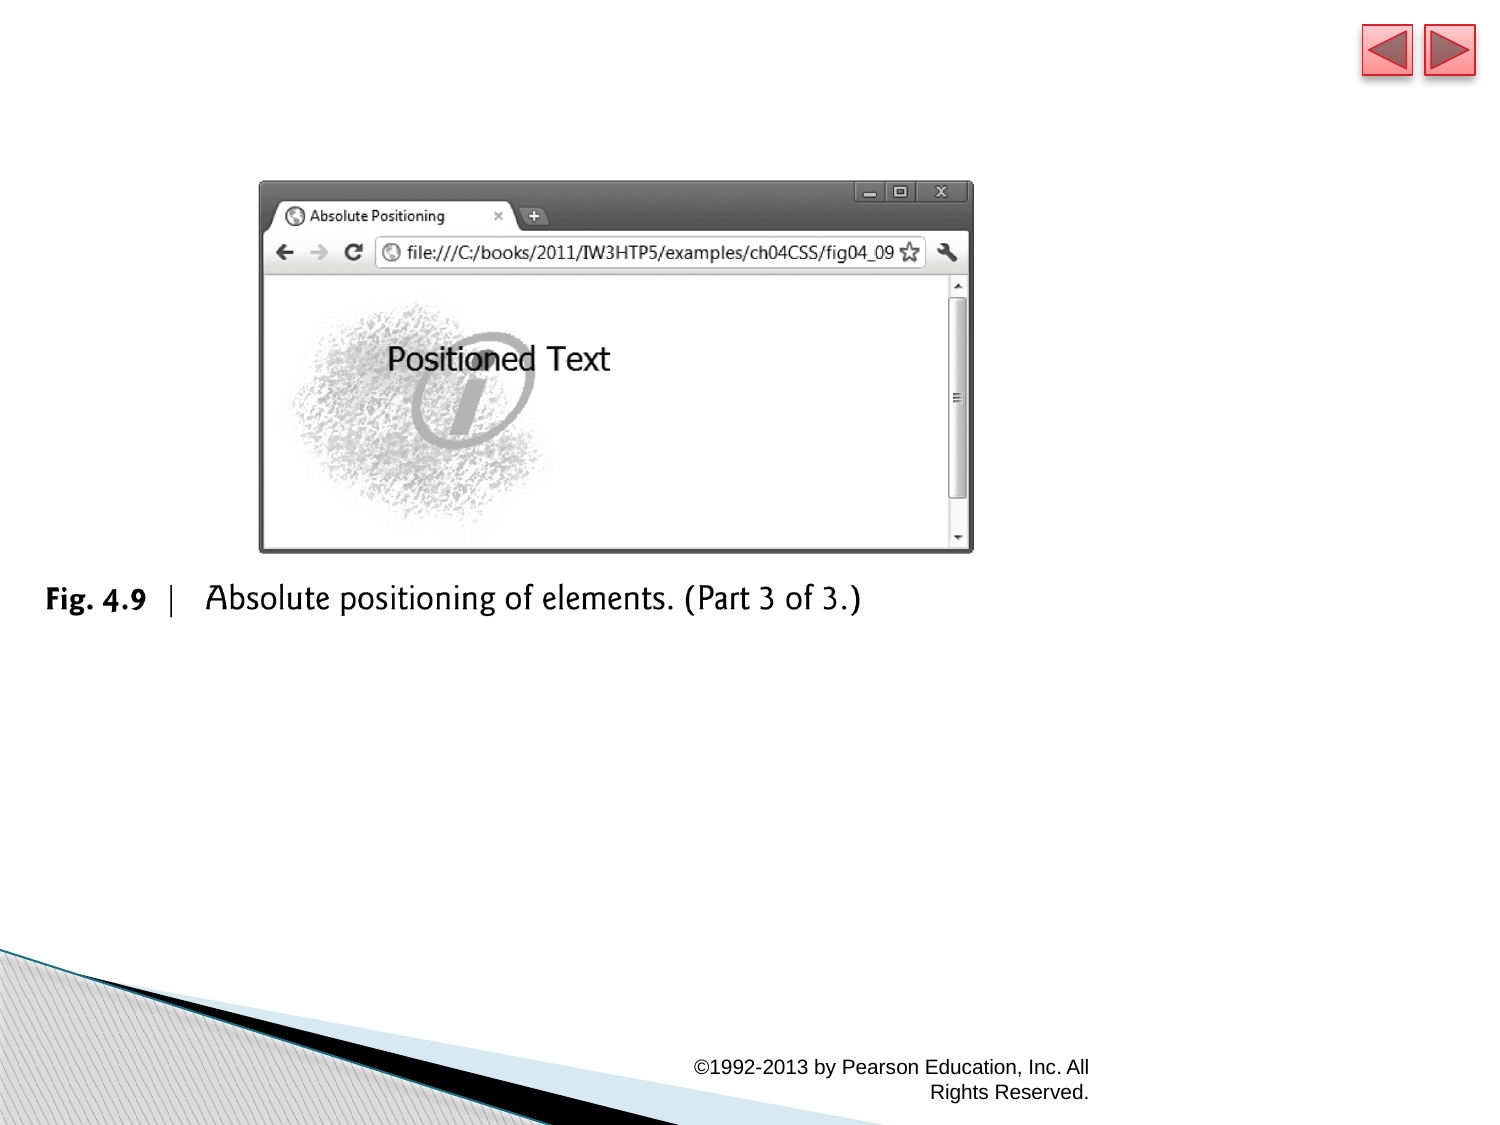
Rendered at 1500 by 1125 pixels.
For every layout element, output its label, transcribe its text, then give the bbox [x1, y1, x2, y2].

footer ©1992-2013 by Pearson Education, Inc. All Rights Reserved. [650, 1051, 1105, 1112]
picture [0, 106, 1500, 1018]
